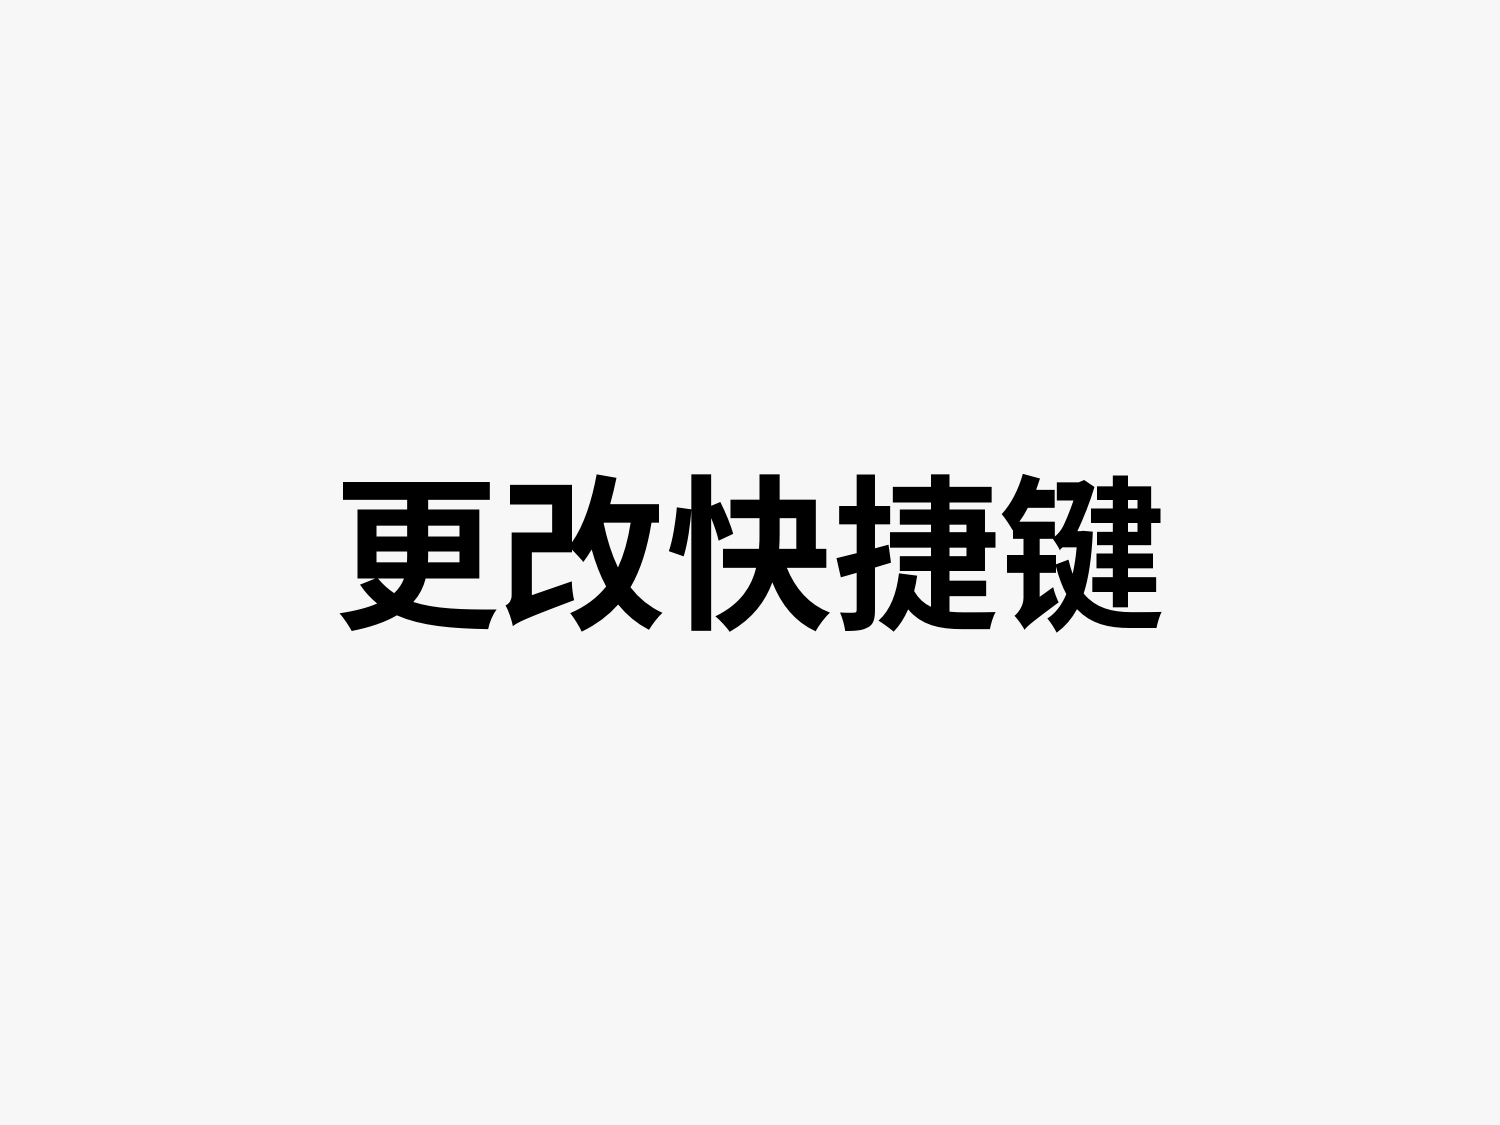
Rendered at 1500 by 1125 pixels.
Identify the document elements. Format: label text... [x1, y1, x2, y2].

title 更改快捷键 [0, 0, 1500, 1125]
